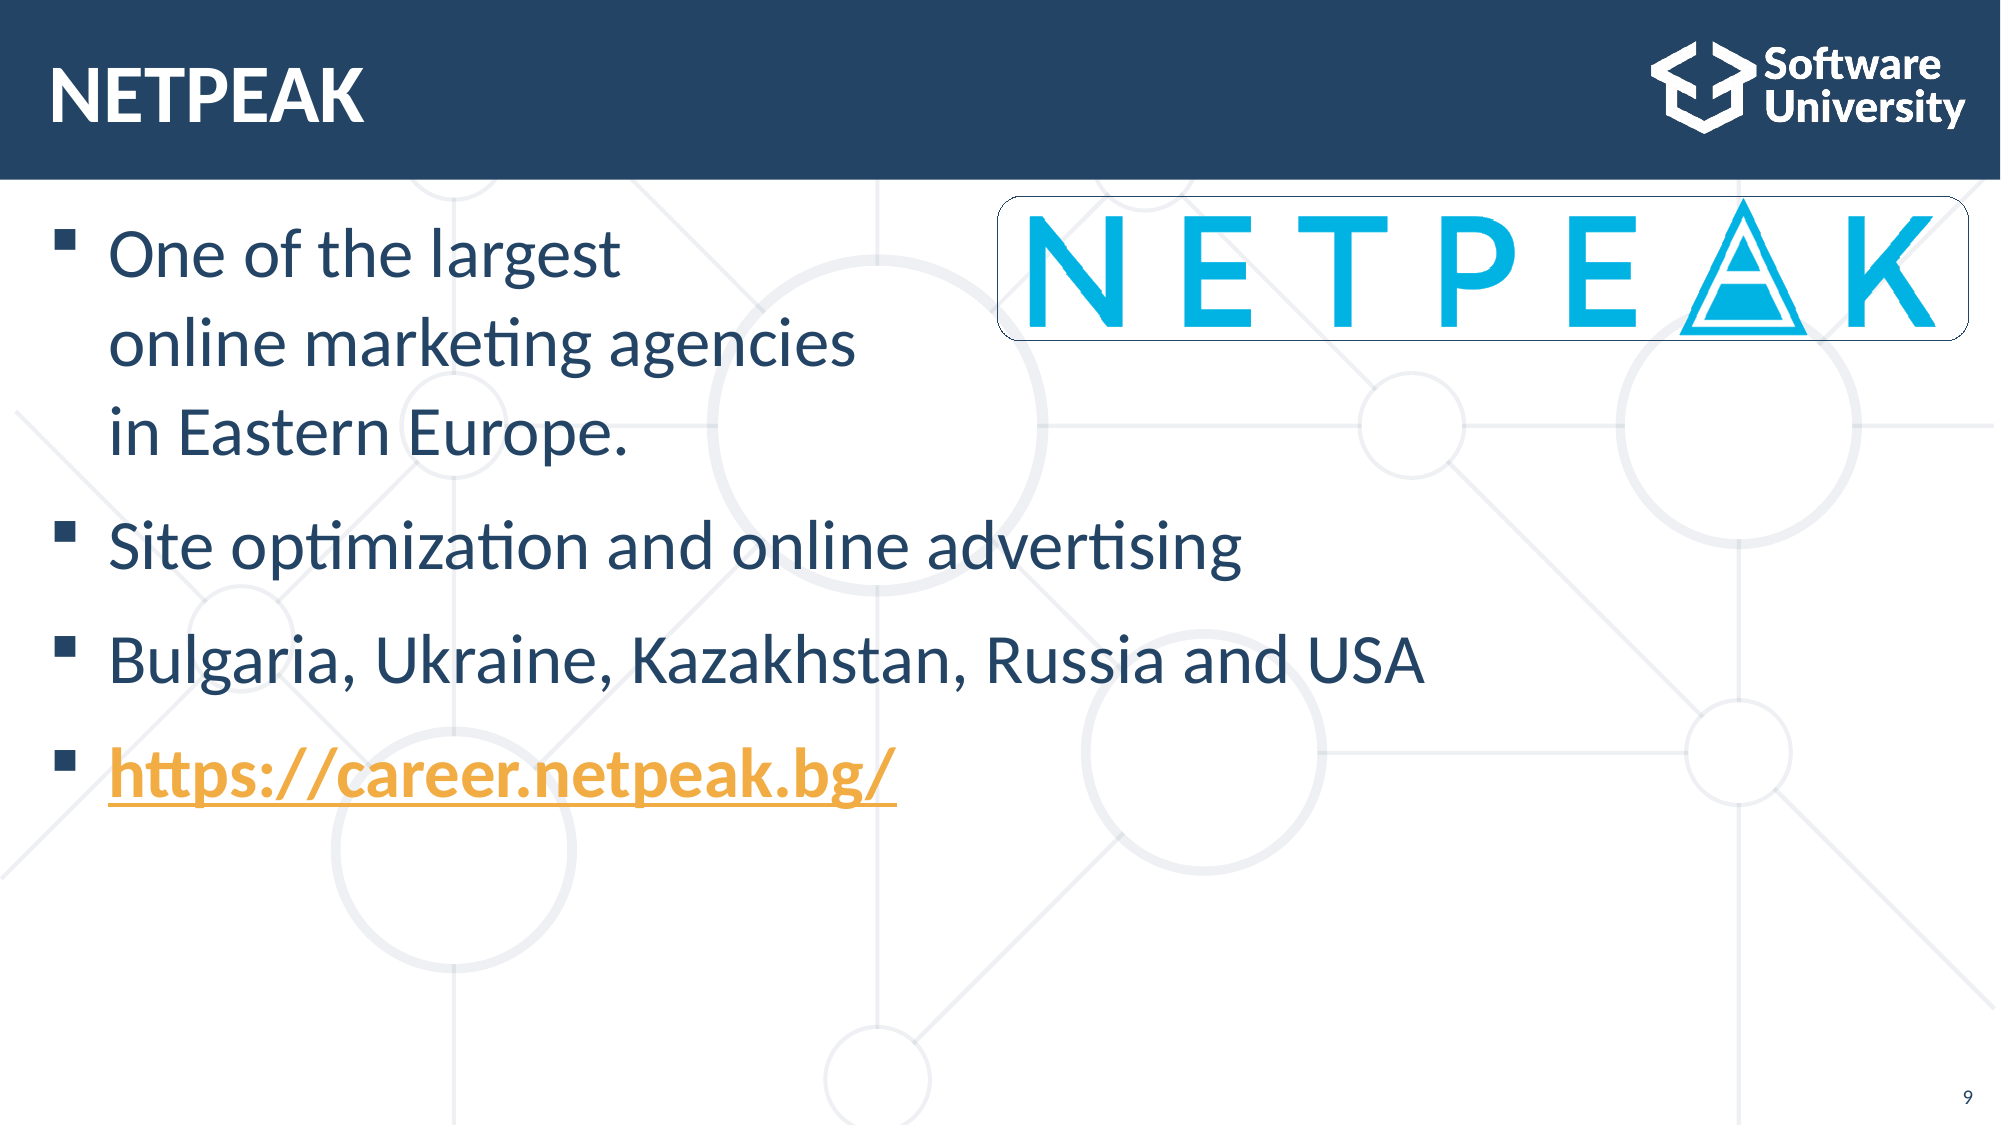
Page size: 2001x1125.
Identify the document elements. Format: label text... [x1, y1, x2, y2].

list One of the largest online marketing agencies in Eastern Europe. Site optimization and online advertising Bulgaria, Ukraine, Kazakhstan, Russia and USA https://career.netpeak.bg/ [31, 196, 1970, 1104]
picture [997, 195, 1969, 342]
title NETPEAK [31, 16, 1625, 162]
slide_number 9 [1927, 1067, 1989, 1117]
picture [1651, 41, 1966, 134]
